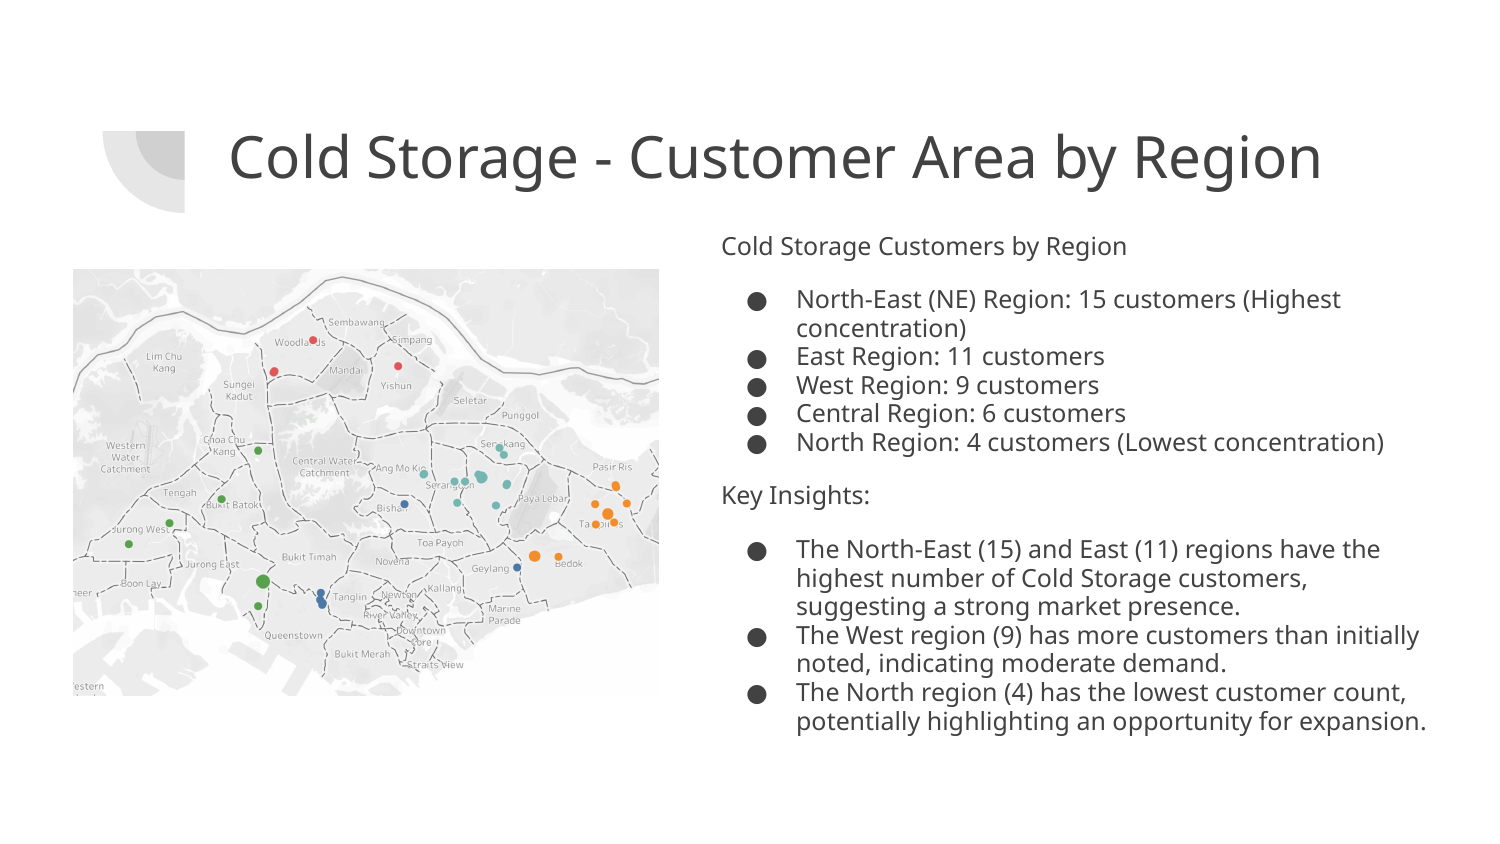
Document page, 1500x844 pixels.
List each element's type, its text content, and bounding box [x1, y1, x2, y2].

title Cold Storage - Customer Area by Region [213, 105, 1368, 270]
list Cold Storage Customers by Region North-East (NE) Region: 15 customers (Highest concentration) East Region: 11 customers West Region: 9 customers Central Region: 6 customers North Region: 4 customers (Lowest concentration) Key Insights: The North-East (15) and East (11) regions have the highest number of Cold Storage customers, suggesting a strong market presence. The West region (9) has more customers than initially noted, indicating moderate demand. The North region (4) has the lowest customer count, potentially highlighting an opportunity for expansion. [706, 217, 1458, 725]
picture [73, 269, 659, 696]
